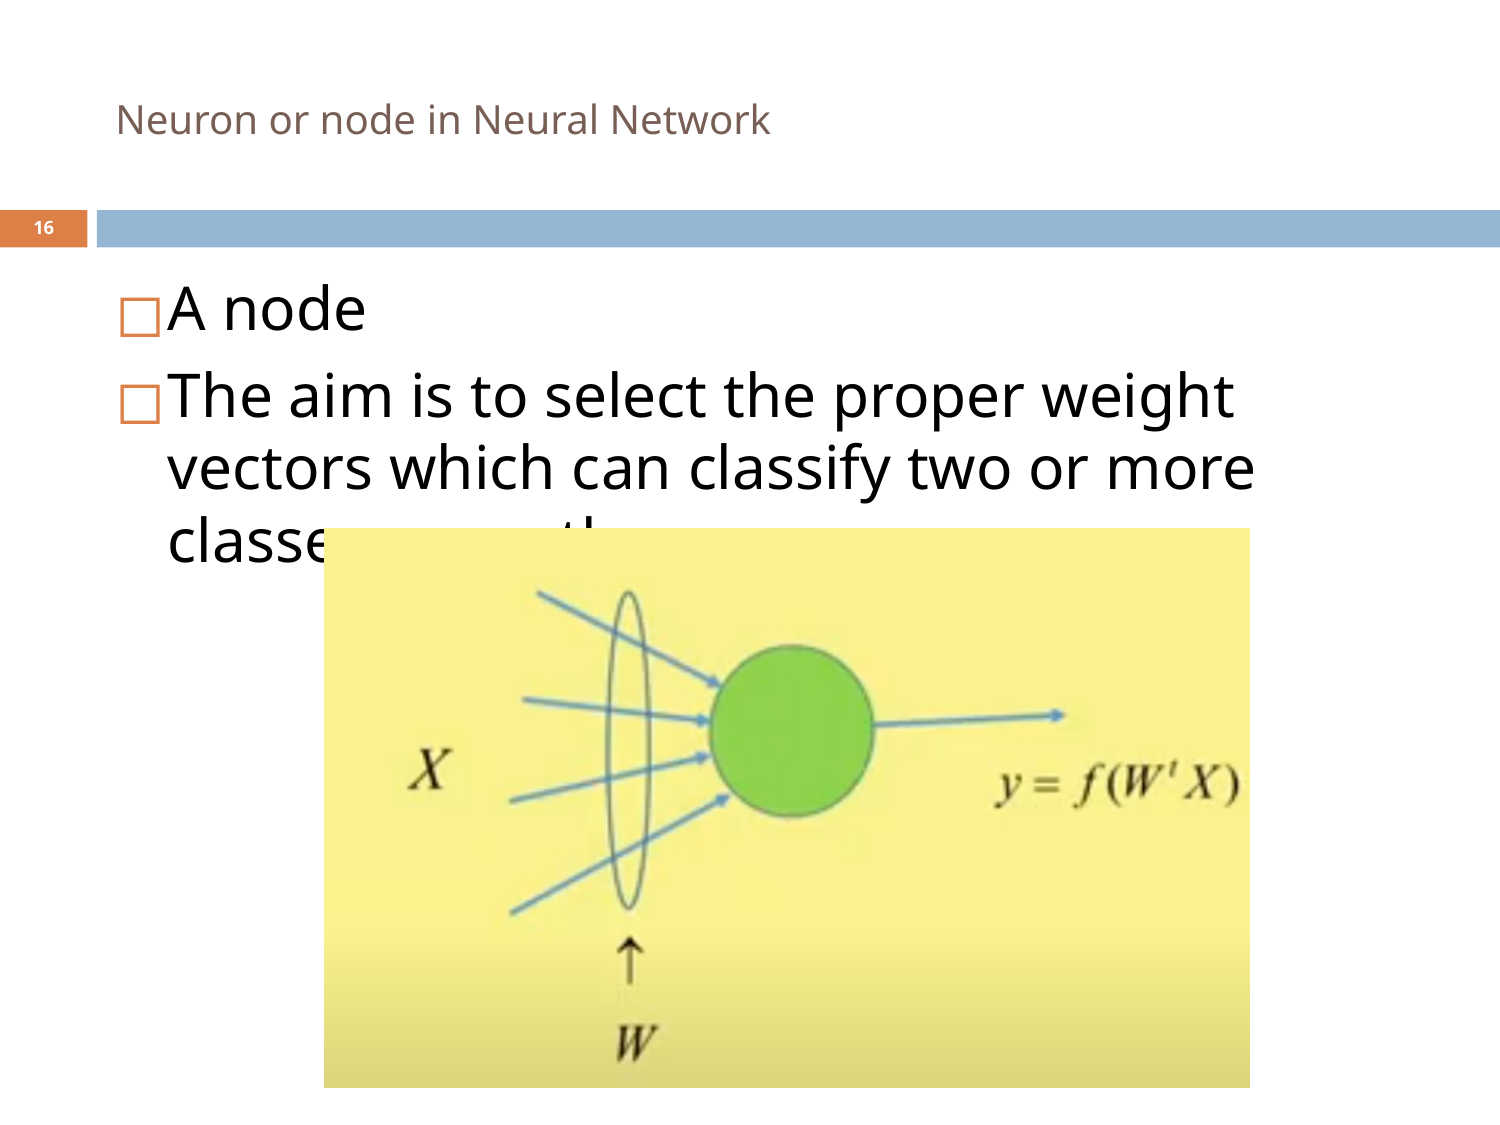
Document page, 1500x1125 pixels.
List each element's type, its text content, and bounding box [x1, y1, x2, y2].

title Neuron or node in Neural Network [100, 37, 1438, 200]
list A node The aim is to select the proper weight vectors which can classify two or more classes correctly [100, 262, 1438, 1000]
picture [324, 527, 1251, 1088]
slide_number 16 [0, 208, 88, 249]
